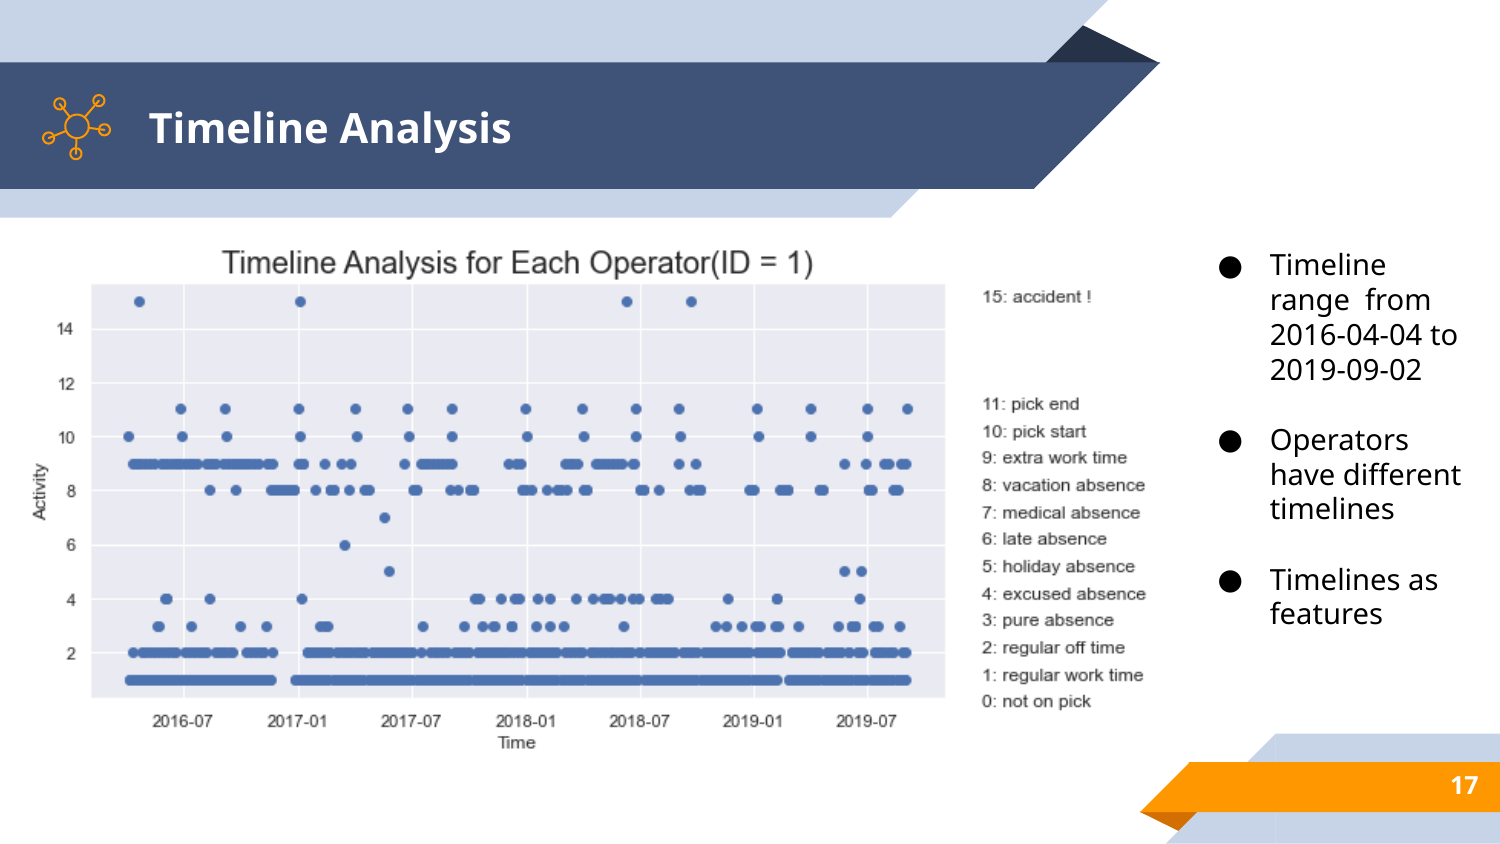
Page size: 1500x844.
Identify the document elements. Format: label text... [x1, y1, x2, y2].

text_box Timeline range from 2016-04-04 to 2019-09-02 Operators have different timelines Timelines as features [1179, 231, 1484, 761]
title Timeline Analysis [133, 64, 997, 190]
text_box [42, 94, 111, 160]
picture [24, 239, 1157, 761]
slide_number 17 [1249, 760, 1494, 813]
